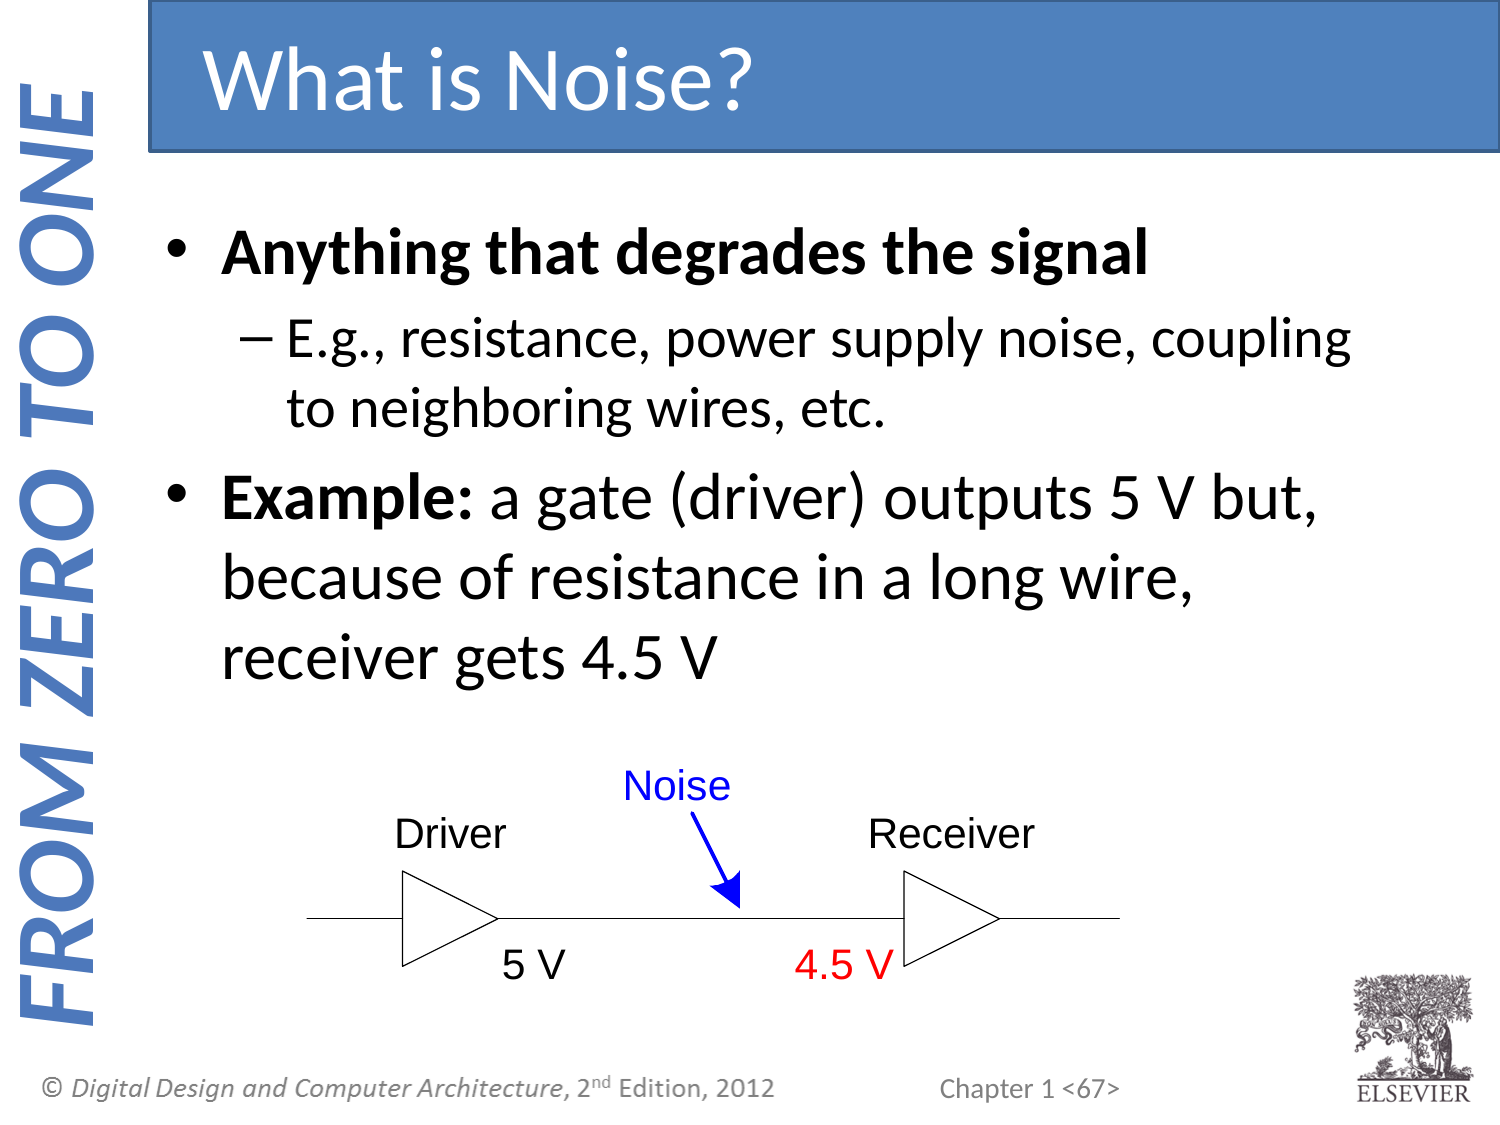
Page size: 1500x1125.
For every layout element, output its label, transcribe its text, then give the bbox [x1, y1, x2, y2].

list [299, 749, 1126, 1045]
text_box What is Noise? [187, 11, 1488, 136]
picture [0, 0, 1500, 1125]
list Anything that degrades the signal E.g., resistance, power supply noise, coupling to neighboring wires, etc. Example: a gate (driver) outputs 5 V but, because of resistance in a long wire, receiver gets 4.5 V [150, 200, 1375, 1013]
